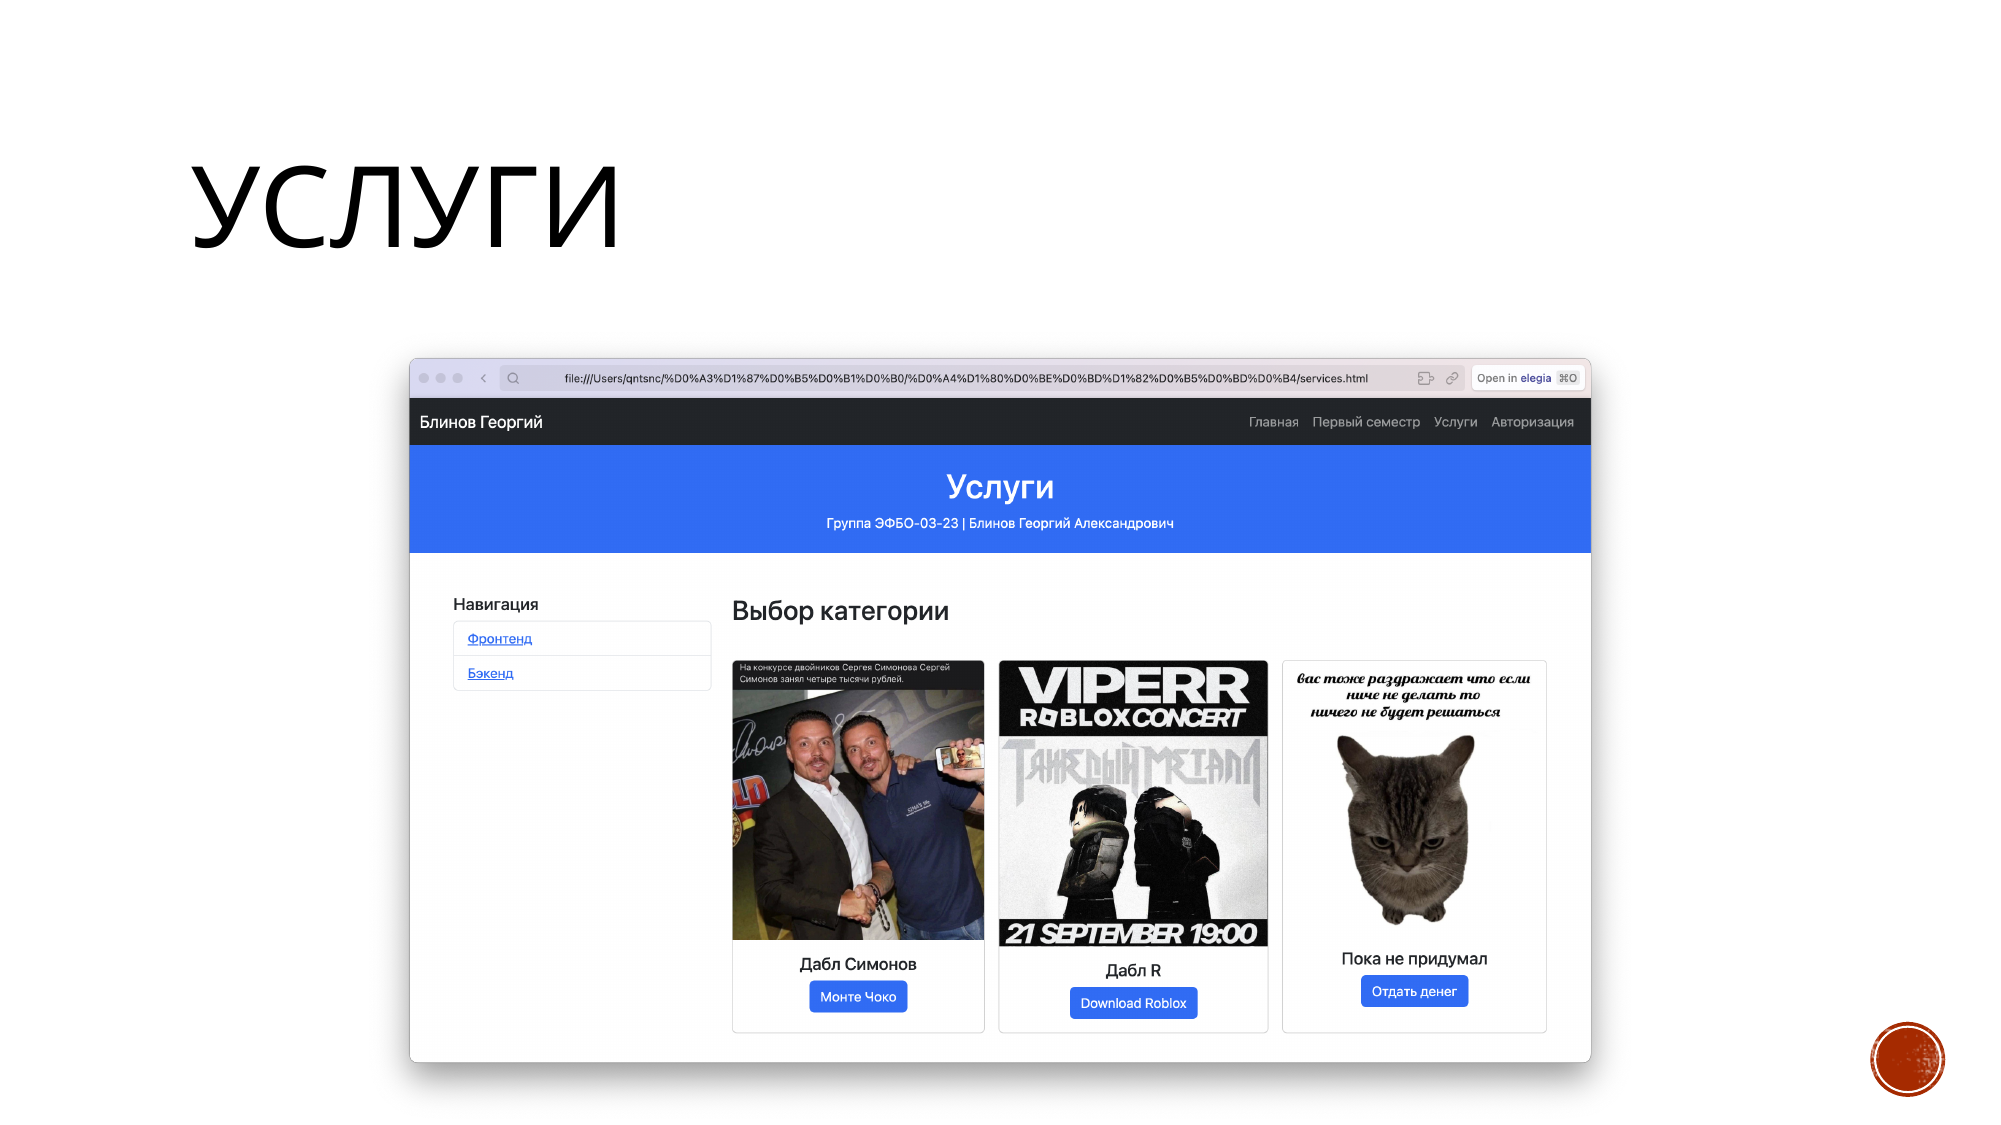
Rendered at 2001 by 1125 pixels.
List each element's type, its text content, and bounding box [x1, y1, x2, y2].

picture [362, 326, 1638, 1125]
title Услуги [175, 79, 1826, 344]
